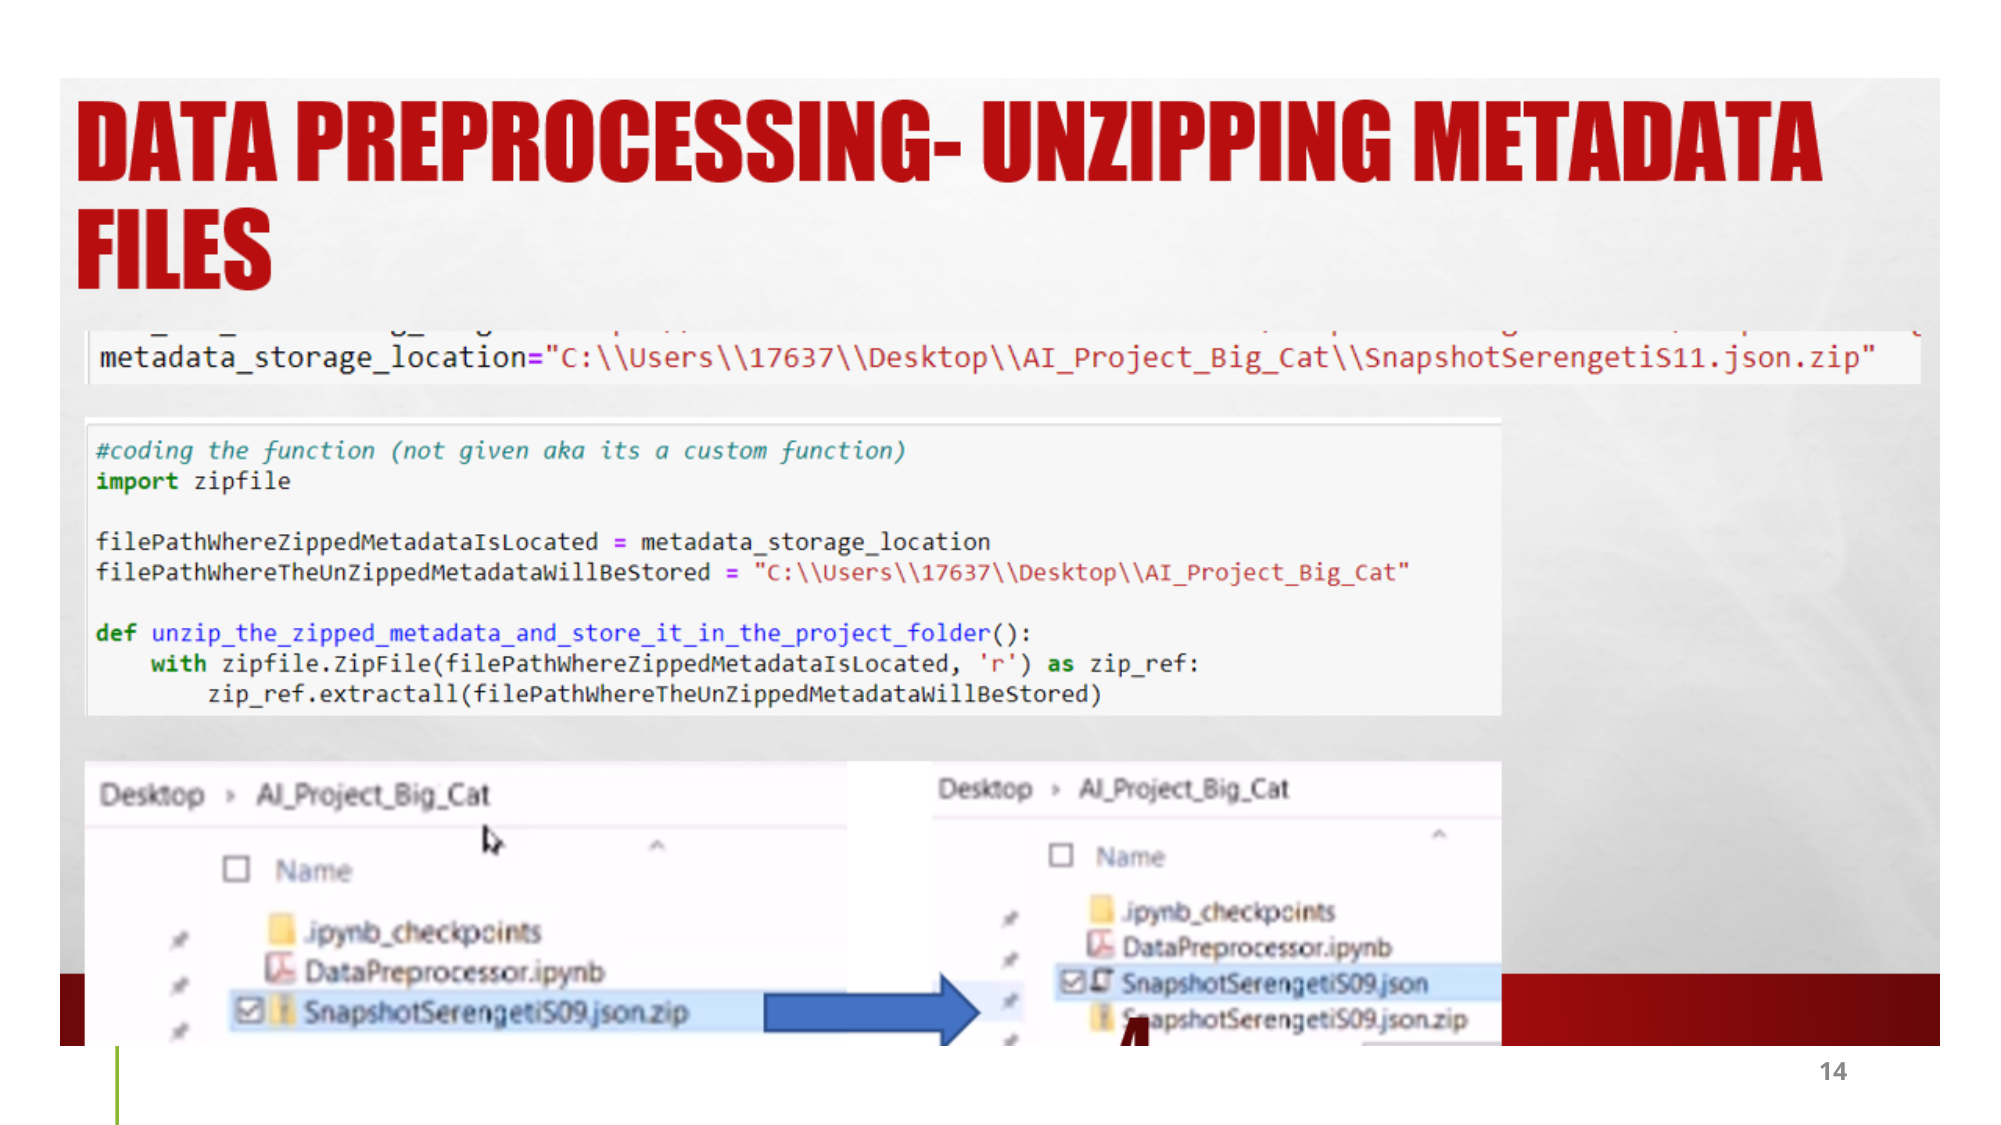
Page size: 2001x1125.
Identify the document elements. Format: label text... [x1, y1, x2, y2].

picture [60, 78, 1940, 1047]
slide_number 14 [1412, 1053, 1863, 1103]
